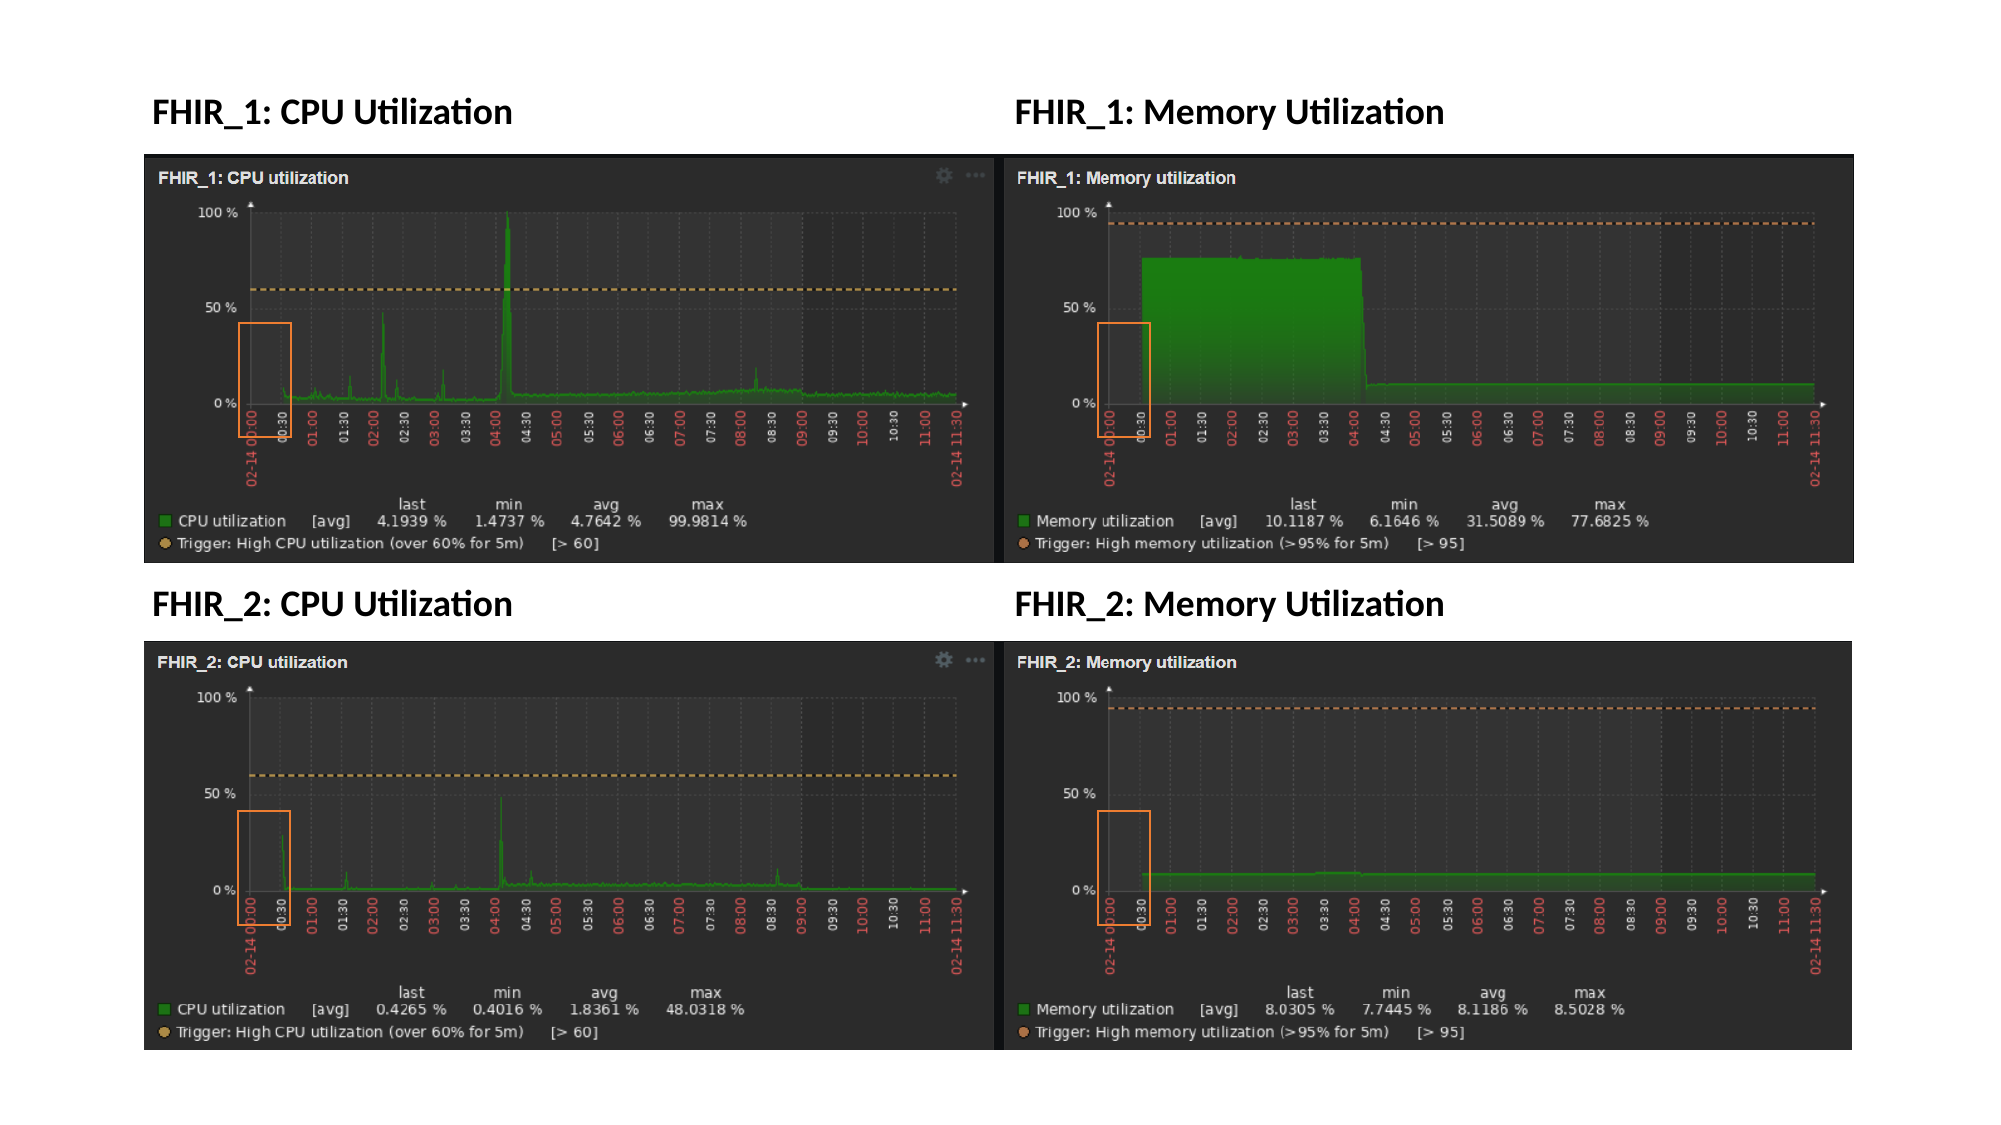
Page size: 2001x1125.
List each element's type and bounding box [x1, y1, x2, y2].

picture [144, 641, 1852, 1050]
text_box [137, 79, 1863, 141]
picture [144, 154, 1854, 563]
text_box [137, 571, 1863, 633]
